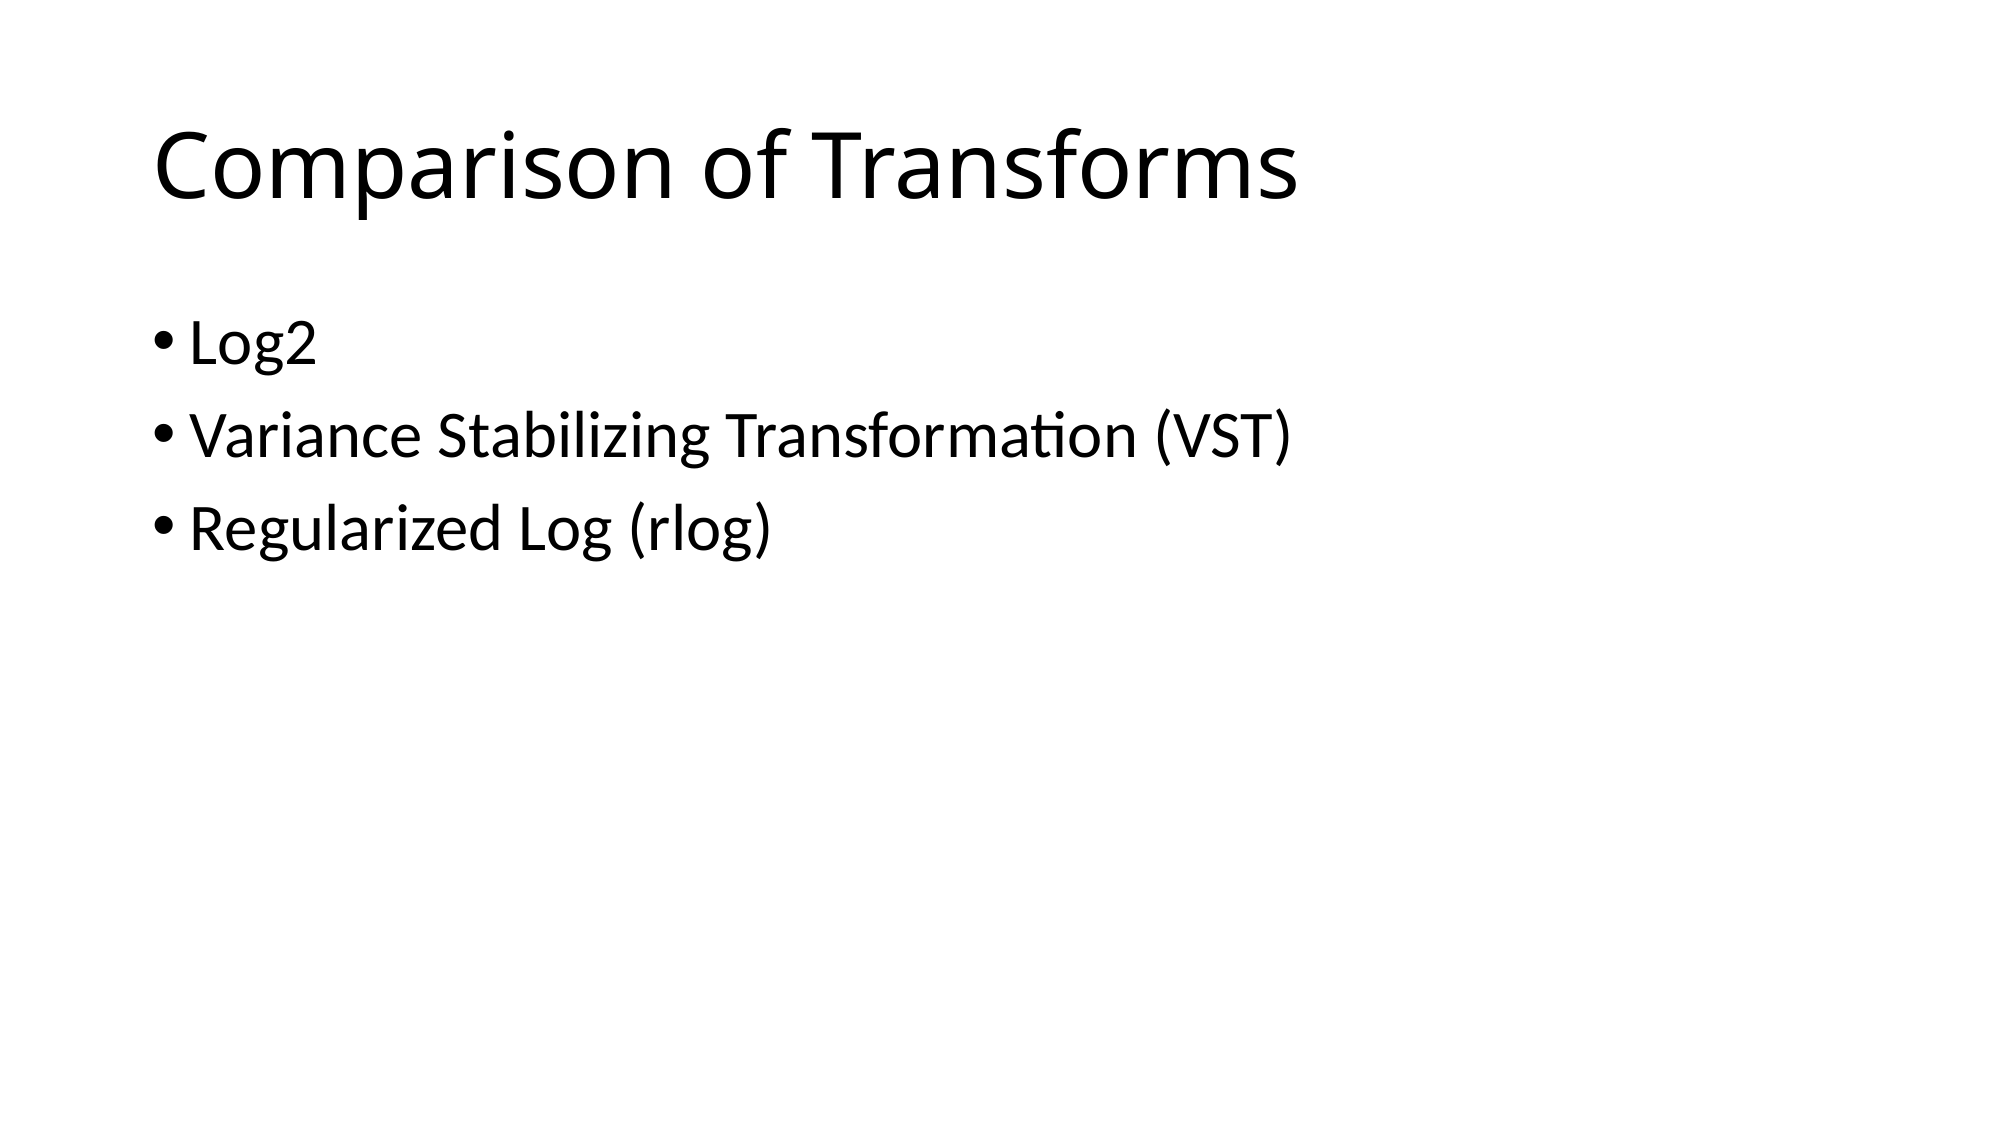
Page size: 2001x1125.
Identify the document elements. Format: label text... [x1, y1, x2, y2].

title Comparison of Transforms [137, 59, 1863, 278]
list Log2 Variance Stabilizing Transformation (VST) Regularized Log (rlog) [137, 299, 1863, 607]
